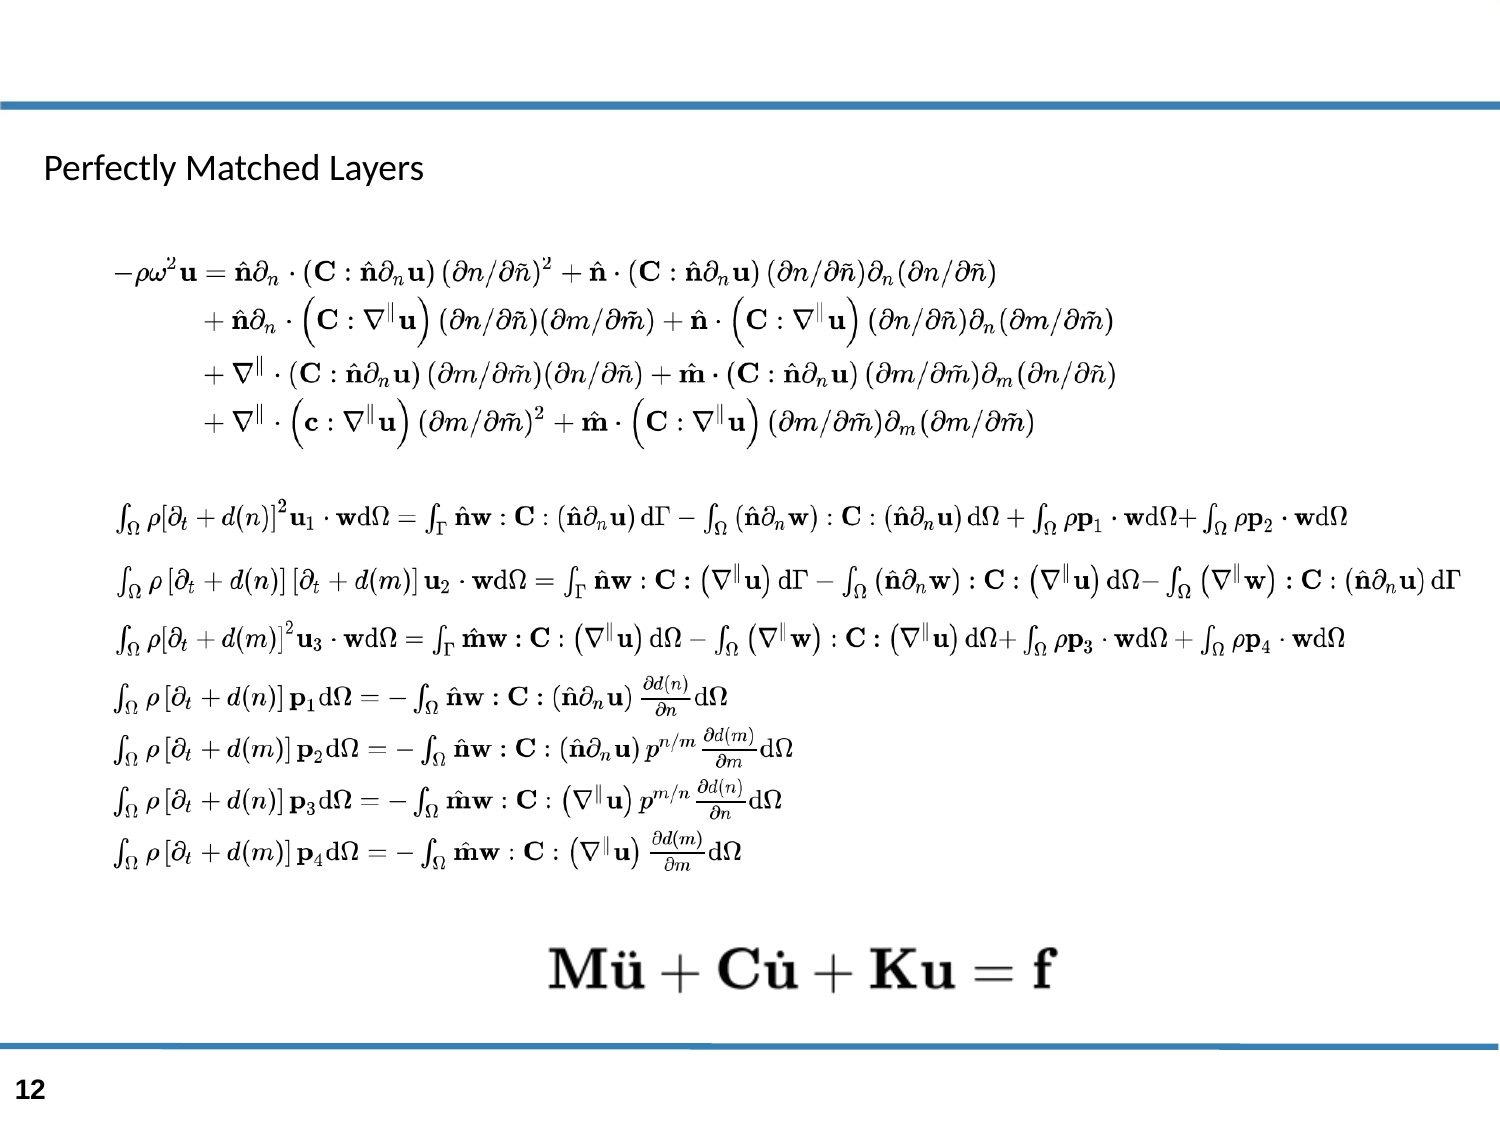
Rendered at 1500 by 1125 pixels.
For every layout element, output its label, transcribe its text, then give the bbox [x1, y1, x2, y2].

picture [539, 938, 1063, 1010]
text_box Perfectly Matched Layers [28, 135, 440, 196]
picture [0, 0, 1500, 666]
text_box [104, 498, 1468, 874]
